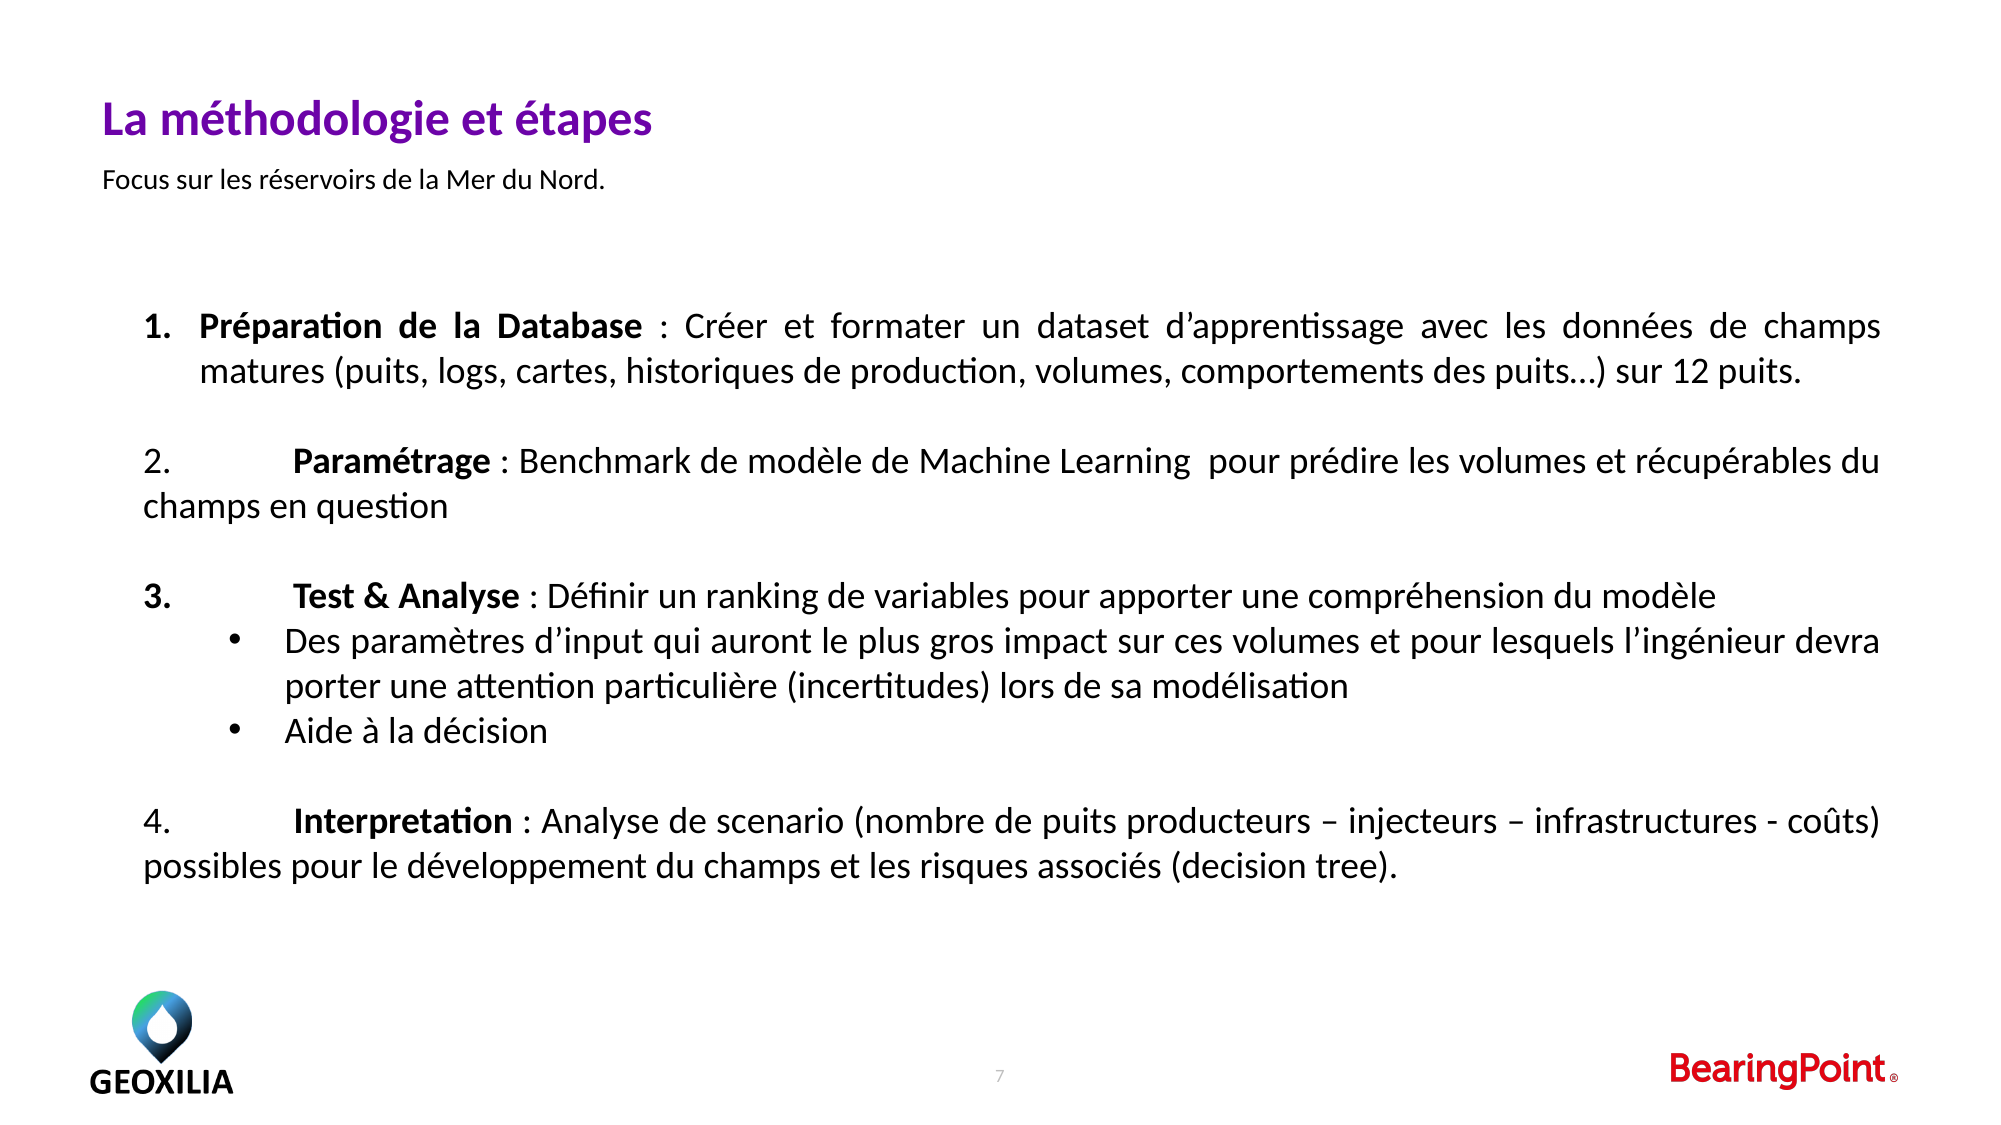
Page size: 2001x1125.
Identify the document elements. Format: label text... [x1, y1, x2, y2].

picture [1671, 1053, 1898, 1090]
title La méthodologie et étapes [102, 84, 1898, 146]
list Focus sur les réservoirs de la Mer du Nord. [102, 150, 1898, 201]
picture [0, 947, 466, 1125]
text_box Préparation de la Database : Créer et formater un dataset d’apprentissage avec les données de champs matures (puits, logs, cartes, historiques de production, volumes, comportements des puits…) sur 12 puits. 2. Paramétrage : Benchmark de modèle de Machine Learning pour prédire les volumes et récupérables du champs en question 3. Test & Analyse : Définir un ranking de variables pour apporter une compréhension du modèle Des paramètres d’input qui auront le plus gros impact sur ces volumes et pour lesquels l’ingénieur devra porter une attention particulière (incertitudes) lors de sa modélisation Aide à la décision 4. Interpretation : Analyse de scenario (nombre de puits producteurs – injecteurs – infrastructures - coûts) possibles pour le développement du champs et les risques associés (decision tree). [43, 248, 1898, 894]
